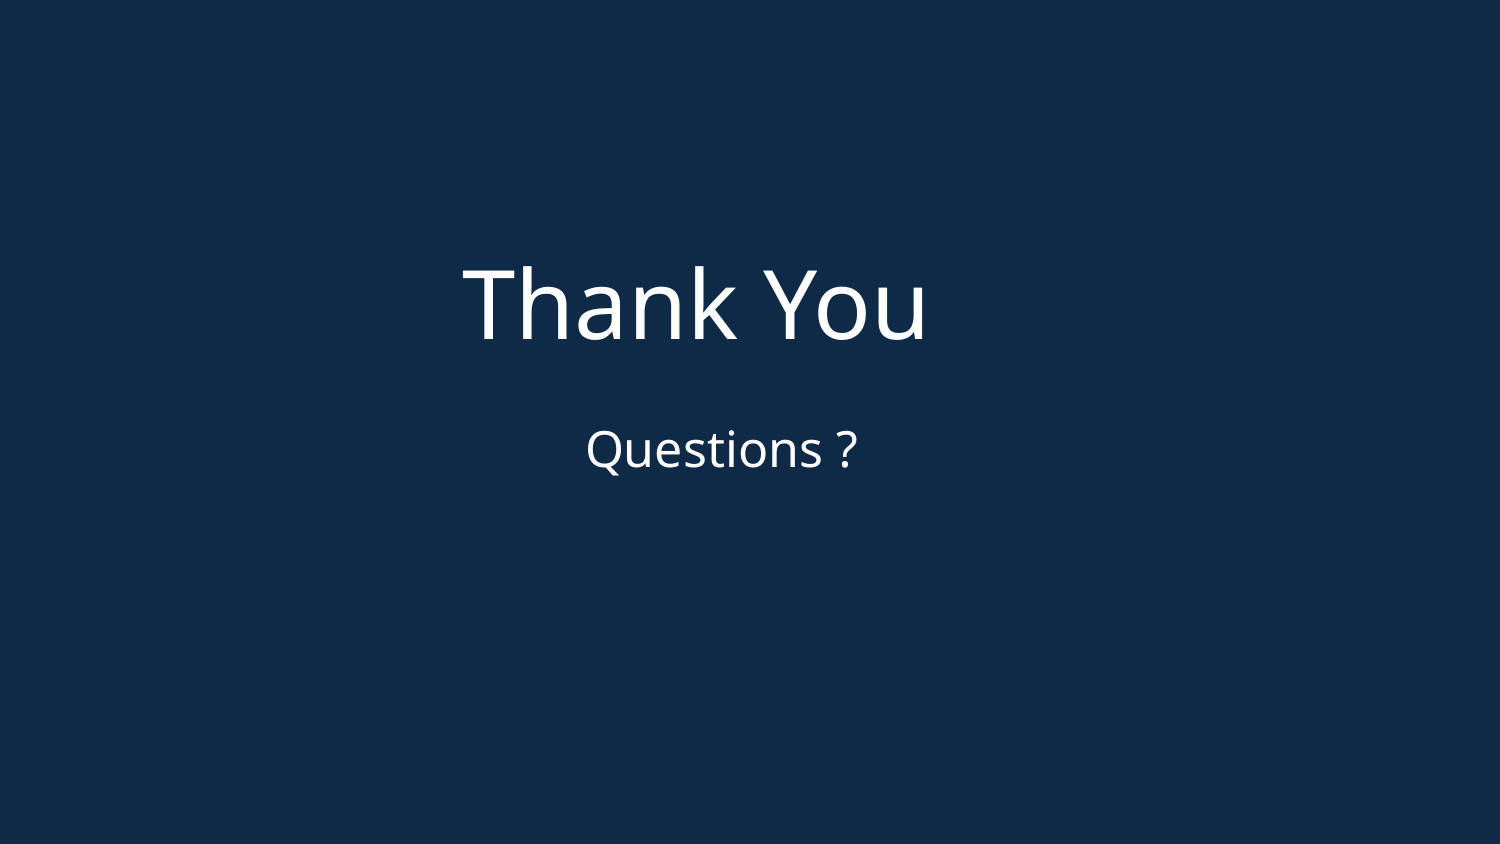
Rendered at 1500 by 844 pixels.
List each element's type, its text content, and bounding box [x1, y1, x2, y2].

text_box Thank You [295, 228, 1098, 374]
text_box Questions ? [320, 402, 1123, 492]
